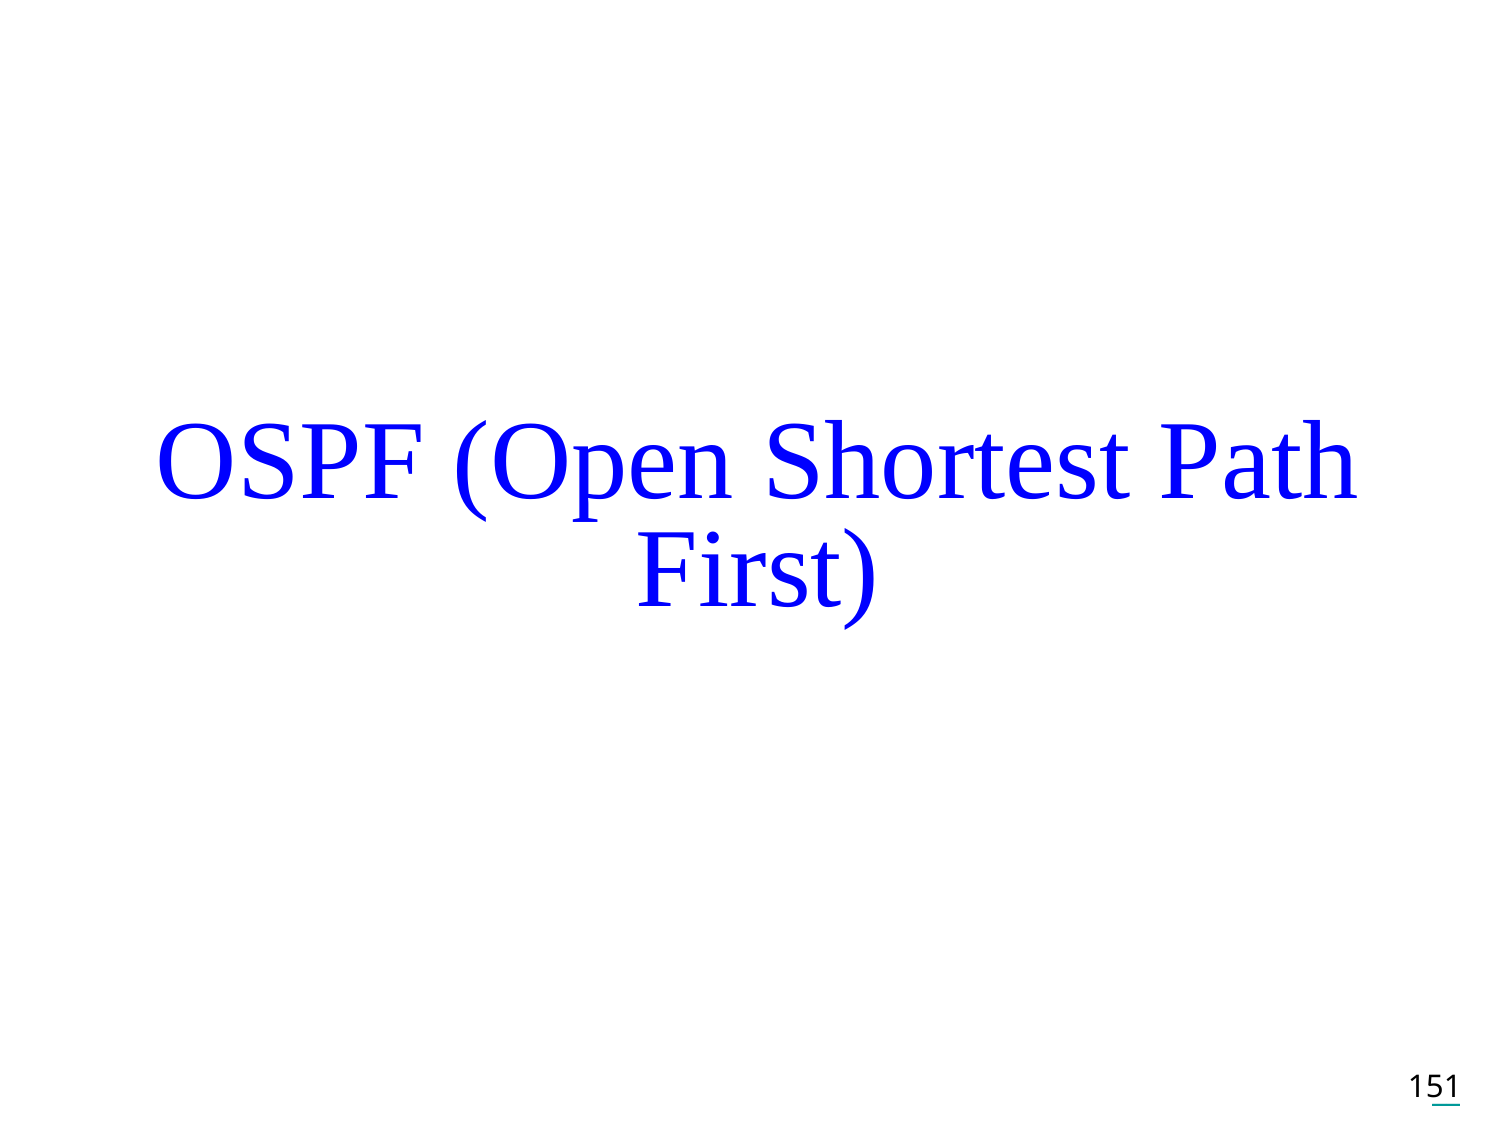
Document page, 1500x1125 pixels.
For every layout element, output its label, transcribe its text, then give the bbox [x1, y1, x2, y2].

subtitle OSPF (Open Shortest Path First) [88, 404, 1428, 882]
